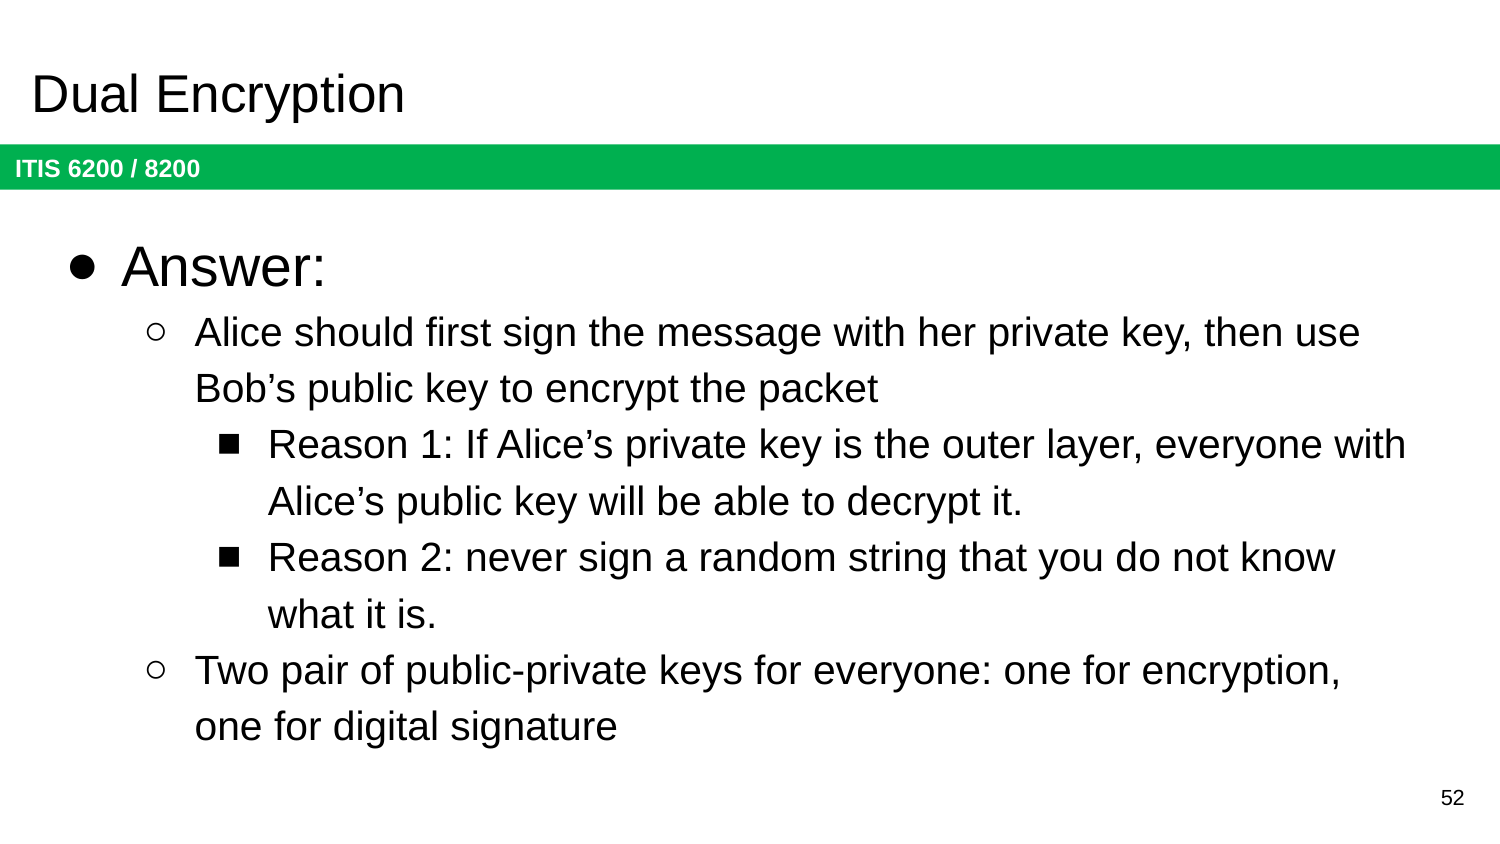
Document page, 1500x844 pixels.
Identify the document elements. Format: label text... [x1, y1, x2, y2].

list Answer: Alice should first sign the message with her private key, then use Bob’s public key to encrypt the packet Reason 1: If Alice’s private key is the outer layer, everyone with Alice’s public key will be able to decrypt it. Reason 2: never sign a random string that you do not know what it is. Two pair of public-private keys for everyone: one for encryption, one for digital signature [32, 204, 1431, 765]
slide_number 52 [1389, 764, 1480, 830]
title Dual Encryption [16, 44, 1415, 139]
